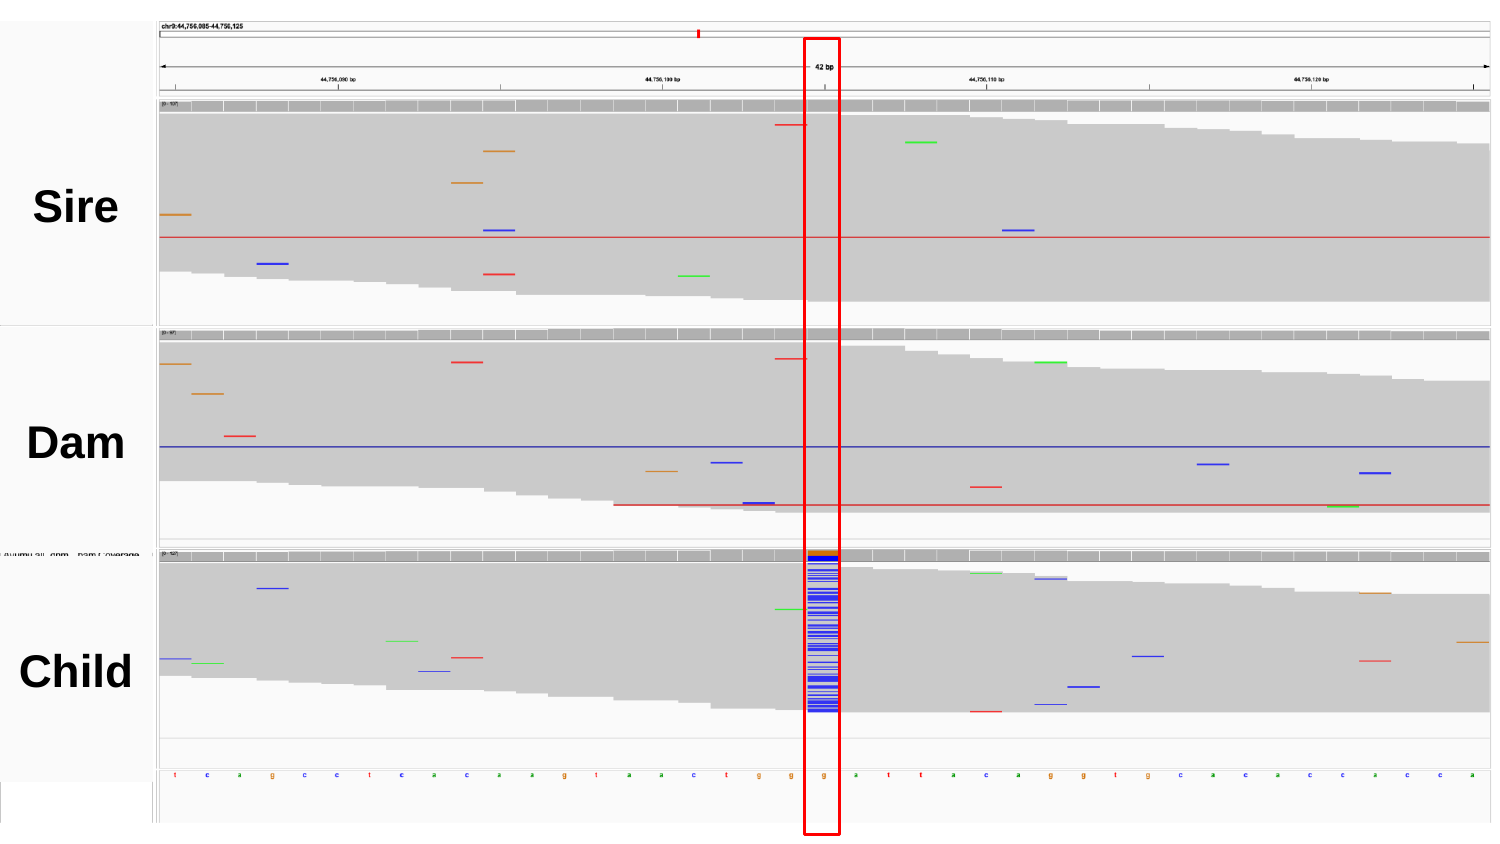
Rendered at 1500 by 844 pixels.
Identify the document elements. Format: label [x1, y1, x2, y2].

picture [0, 20, 1500, 823]
text_box [804, 831, 840, 835]
